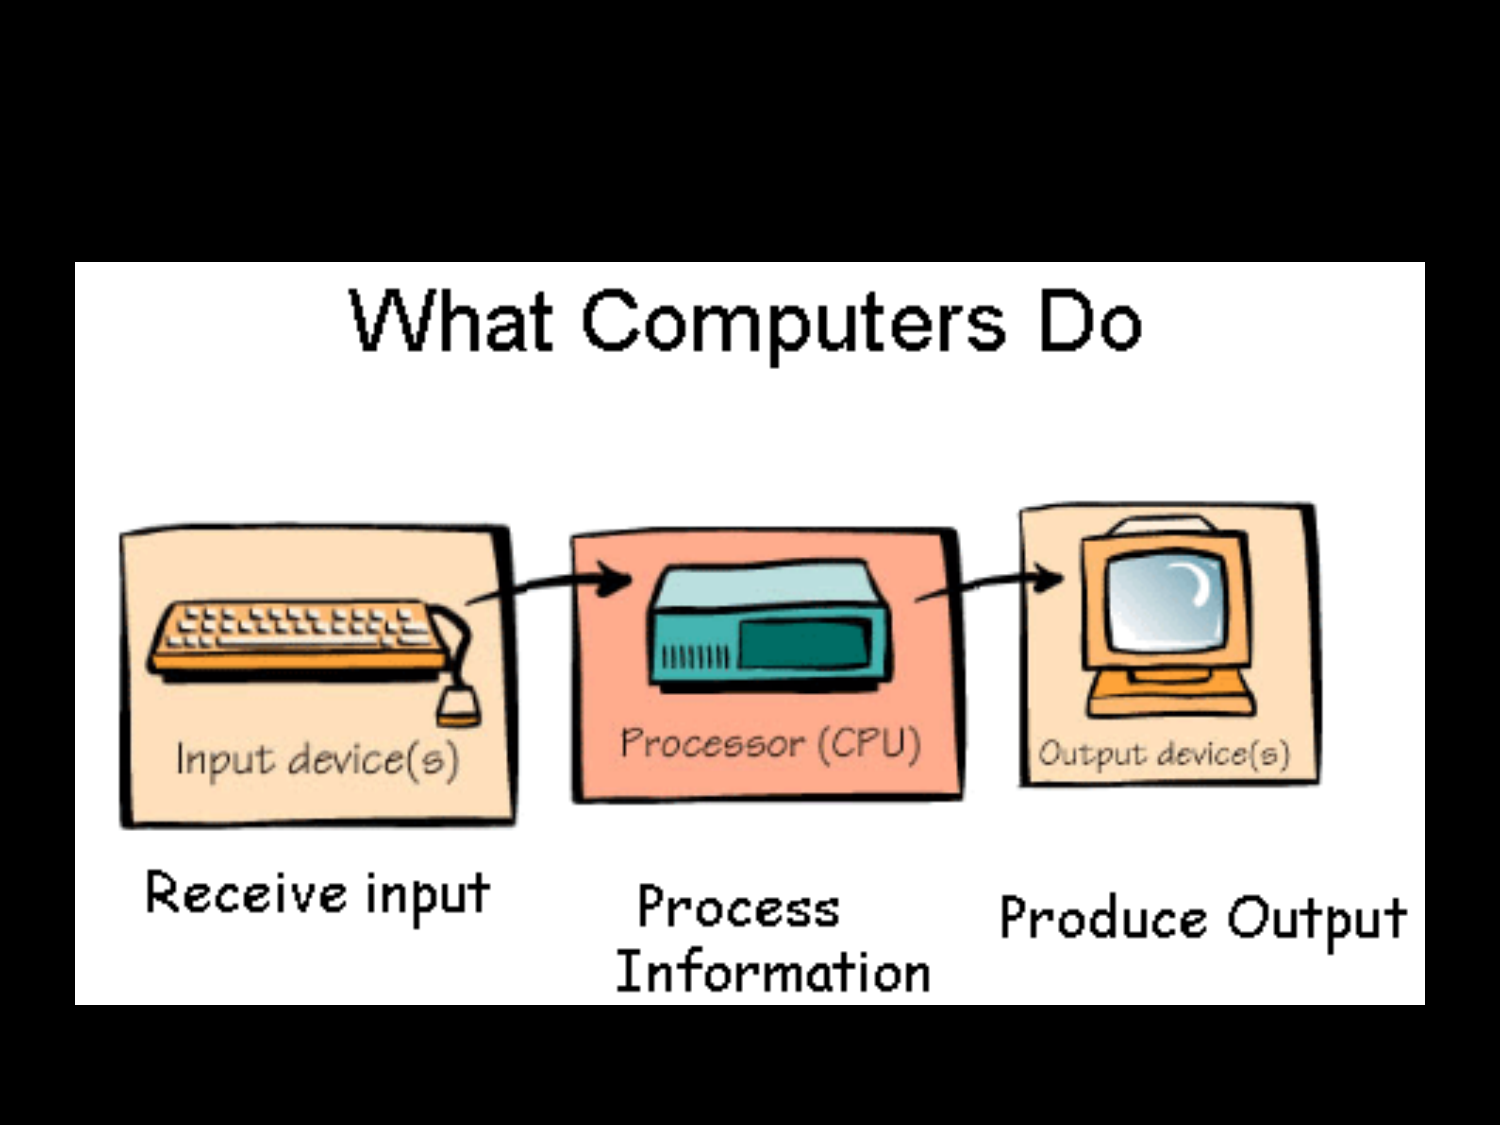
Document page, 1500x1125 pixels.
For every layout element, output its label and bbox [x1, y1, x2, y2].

list [74, 262, 1426, 1006]
